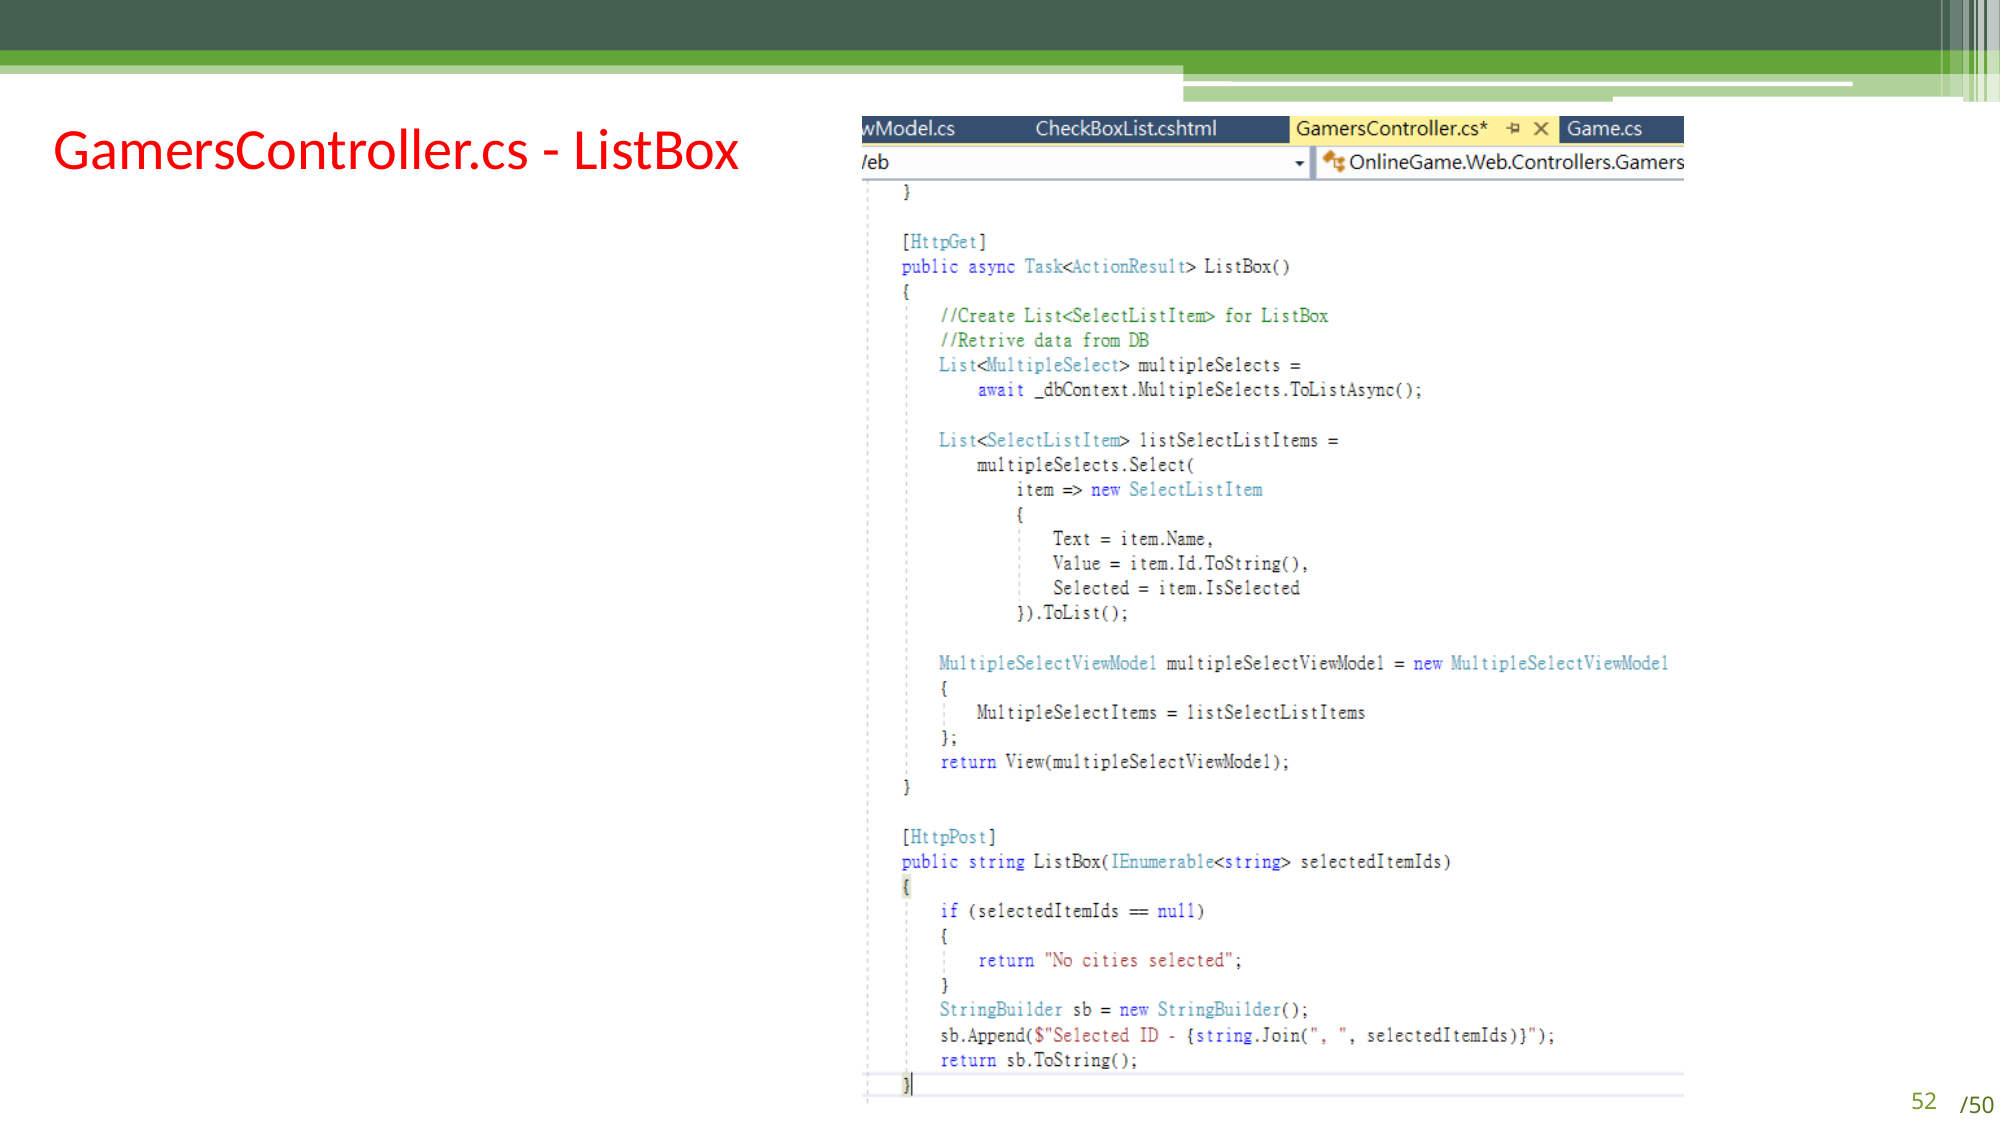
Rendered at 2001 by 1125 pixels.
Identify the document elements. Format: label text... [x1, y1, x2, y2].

slide_number 51 [1785, 1065, 1953, 1125]
text_box GamersController.cs - ListBox [38, 103, 755, 189]
picture [862, 116, 1684, 1104]
footer /50 [1953, 1083, 2000, 1124]
